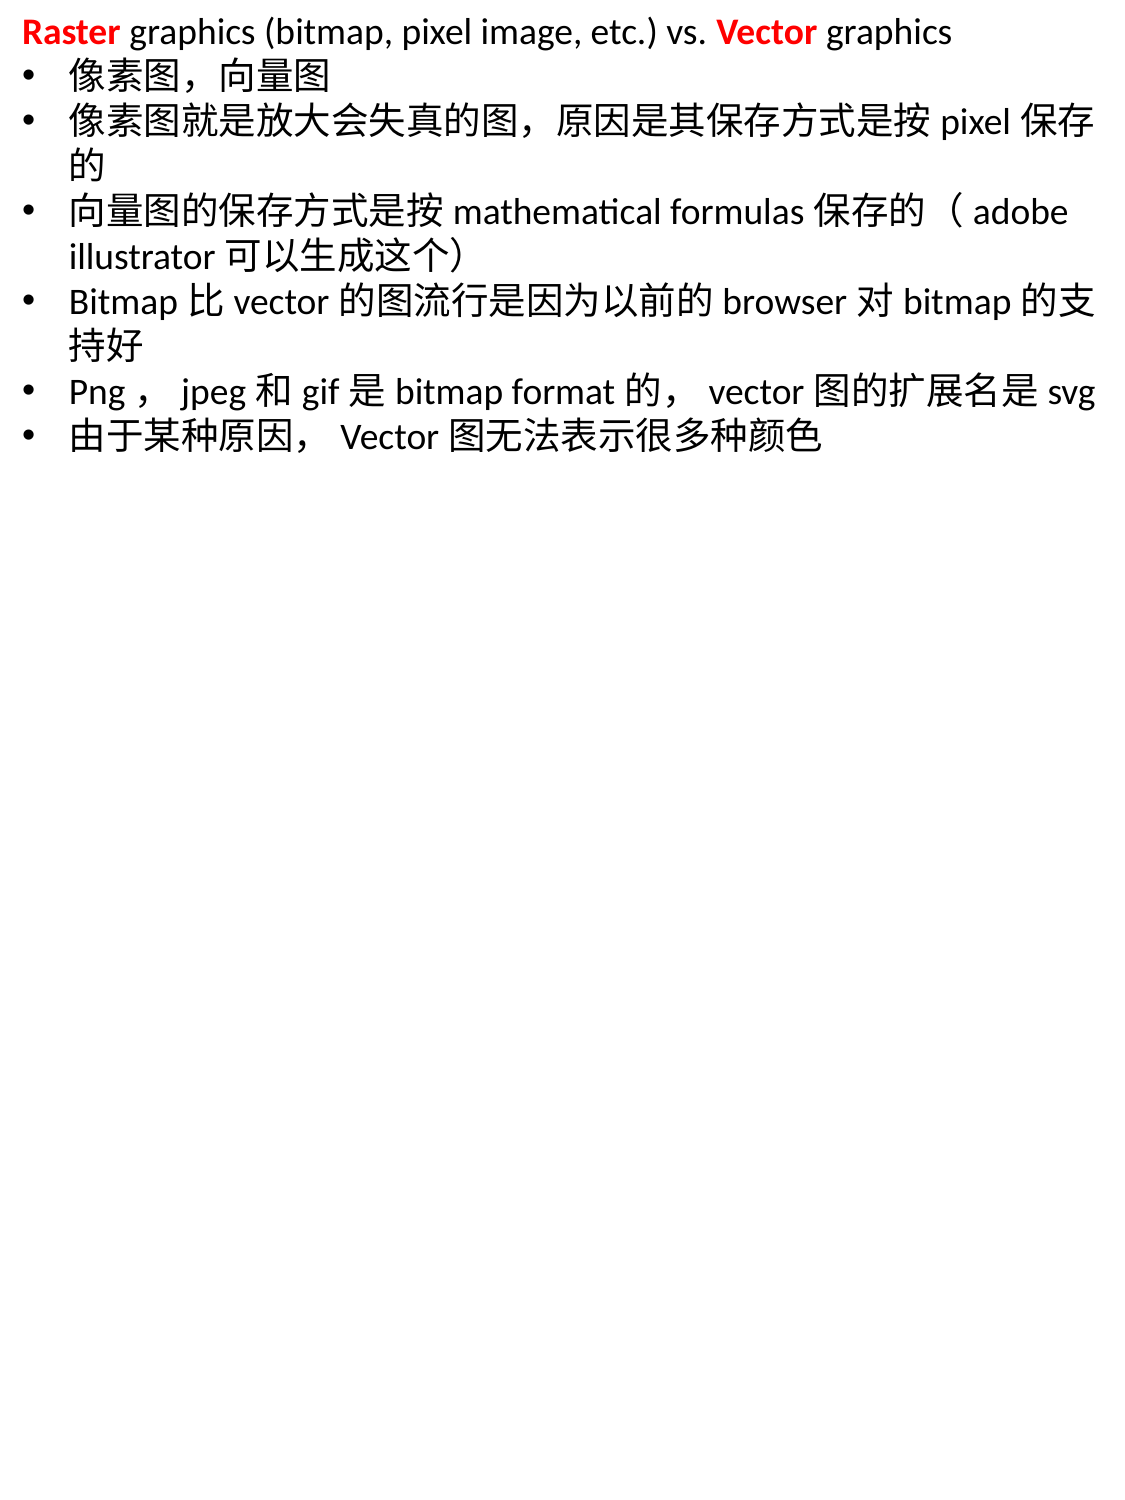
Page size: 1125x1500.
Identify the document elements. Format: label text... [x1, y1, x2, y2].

text_box Raster graphics (bitmap, pixel image, etc.) vs. Vector graphics 像素图，向量图 像素图就是放大会失真的图，原因是其保存方式是按pixel保存的 向量图的保存方式是按mathematical formulas保存的（adobe illustrator可以生成这个） Bitmap比vector的图流行是因为以前的browser对bitmap的支持好 Png，jpeg和gif是bitmap format的，vector图的扩展名是svg 由于某种原因，Vector图无法表示很多种颜色 [7, 0, 1125, 465]
